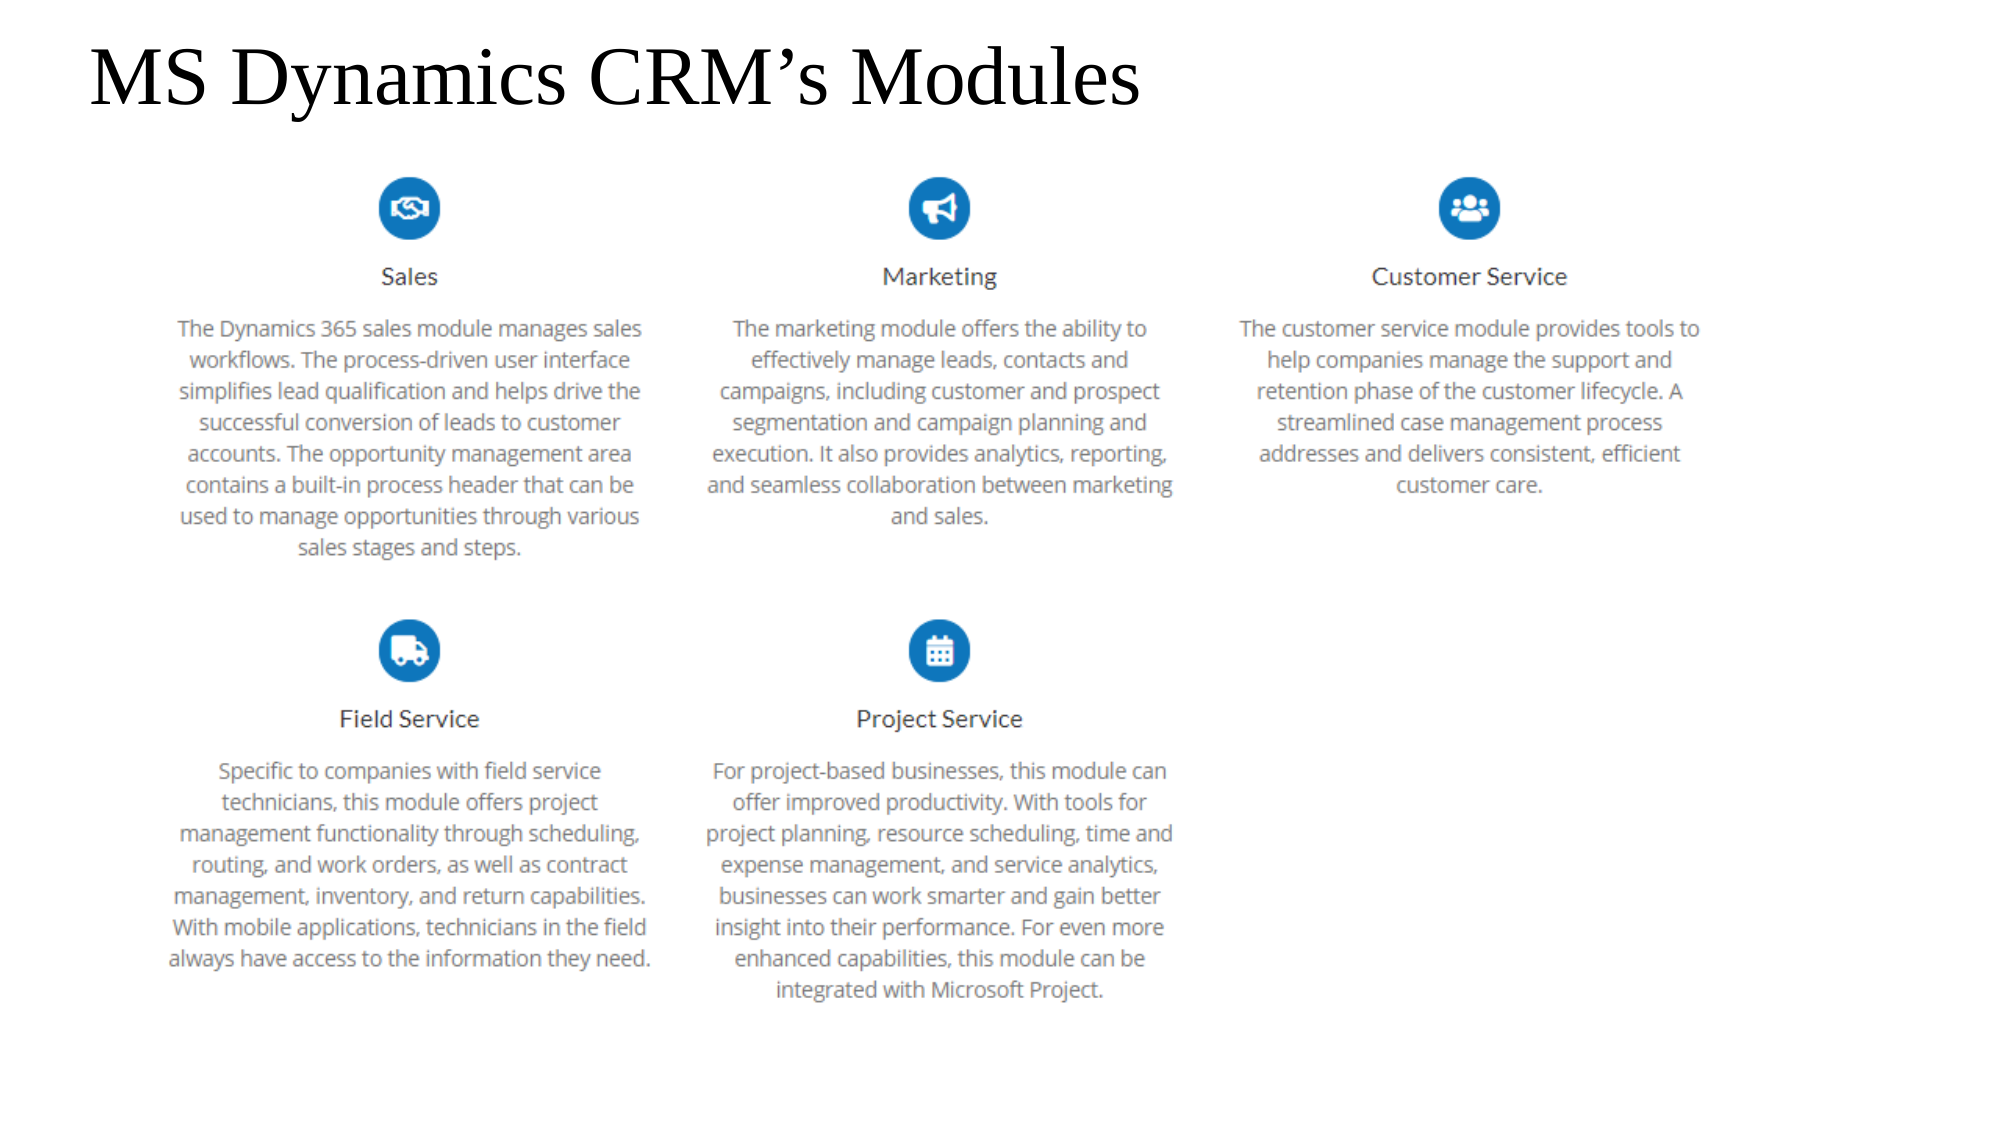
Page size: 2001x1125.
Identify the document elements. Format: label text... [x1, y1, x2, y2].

text_box MS Dynamics CRM’s Modules [75, 25, 1450, 126]
picture [101, 154, 1899, 1048]
